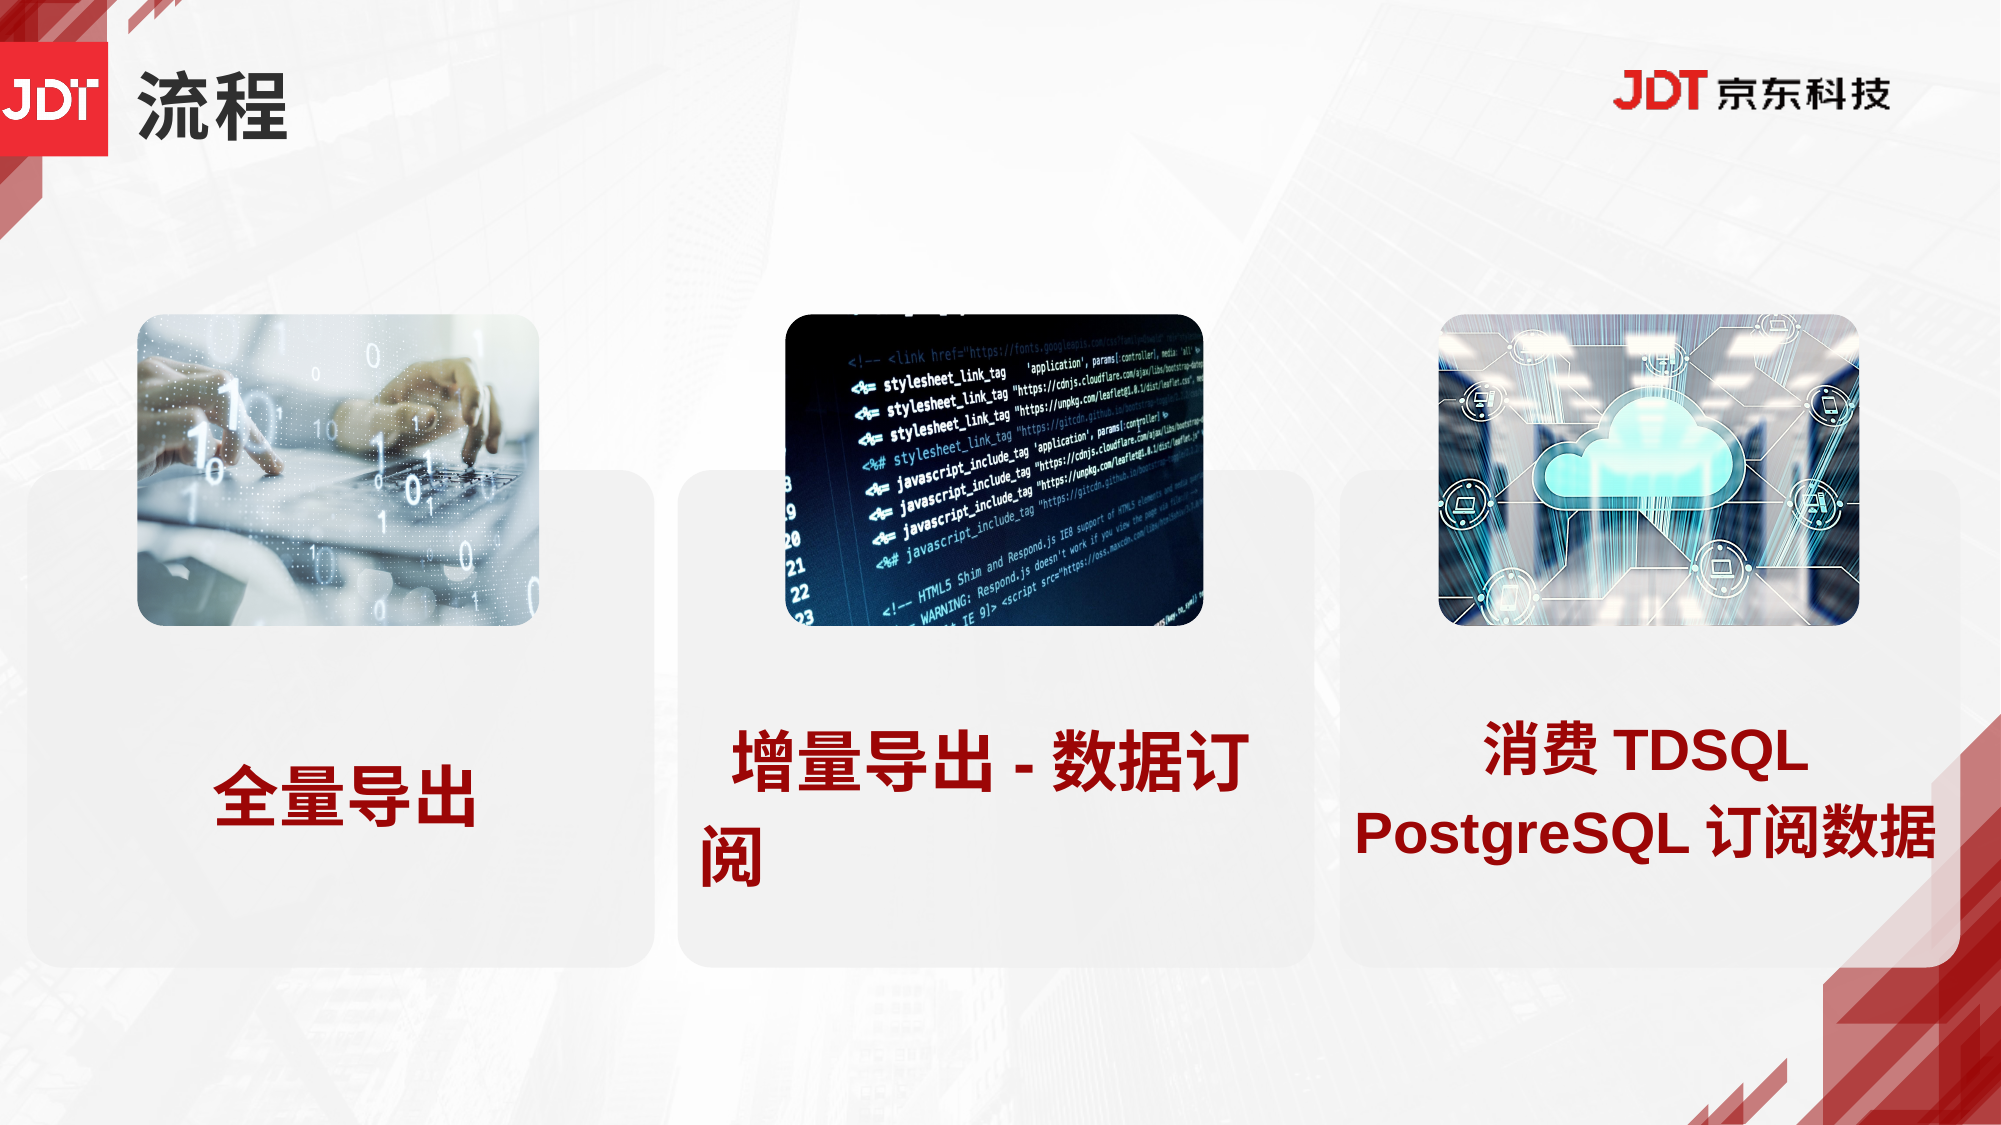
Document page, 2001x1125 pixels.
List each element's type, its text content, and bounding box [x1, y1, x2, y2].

picture [785, 314, 1204, 626]
picture [1609, 70, 1893, 113]
text_box 全量导出 [162, 738, 532, 851]
text_box 消费TDSQL PostgreSQL订阅数据 [1331, 699, 1961, 864]
text_box [677, 470, 1315, 968]
text_box [27, 470, 655, 968]
text_box [1339, 864, 1961, 968]
text_box [1339, 470, 1961, 699]
title 流程 [119, 52, 1508, 145]
picture [1438, 314, 1860, 626]
picture [137, 314, 540, 626]
text_box 增量导出-数据订阅 [680, 717, 1315, 882]
